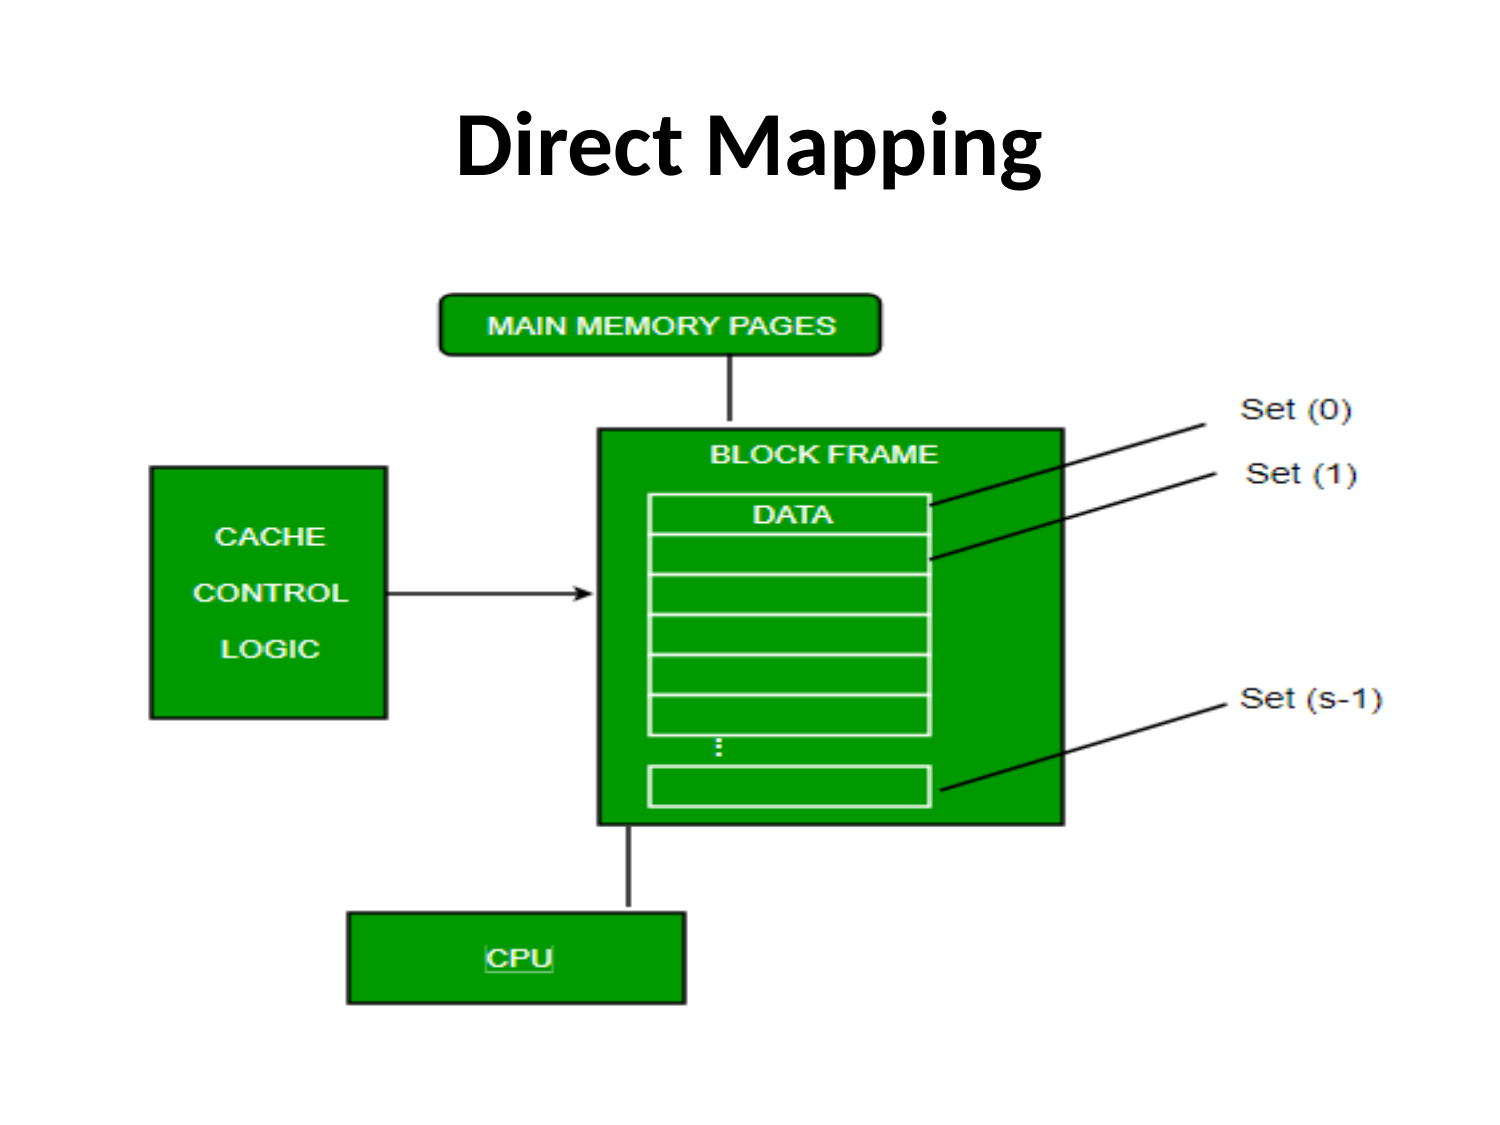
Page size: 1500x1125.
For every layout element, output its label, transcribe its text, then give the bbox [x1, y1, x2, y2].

picture [74, 237, 1451, 1073]
title Direct Mapping [75, 45, 1425, 233]
